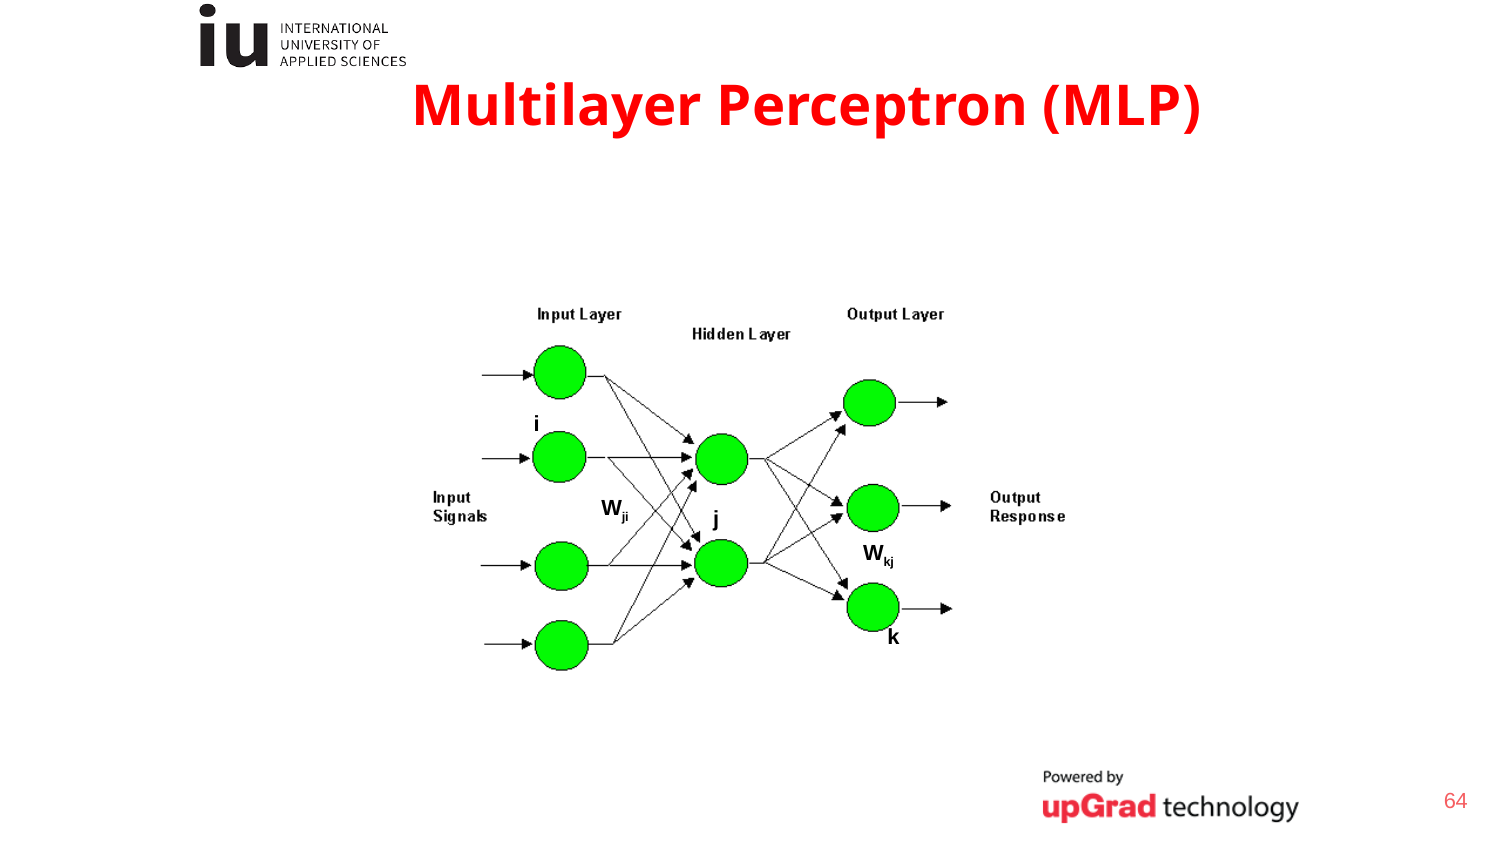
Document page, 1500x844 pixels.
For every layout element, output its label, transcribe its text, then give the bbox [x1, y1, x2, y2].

text_box Multilayer Perceptron (MLP) [300, 46, 1313, 160]
picture [1030, 746, 1313, 842]
slide_number 64 [1392, 767, 1483, 833]
picture [196, 0, 409, 91]
picture [387, 282, 1113, 713]
